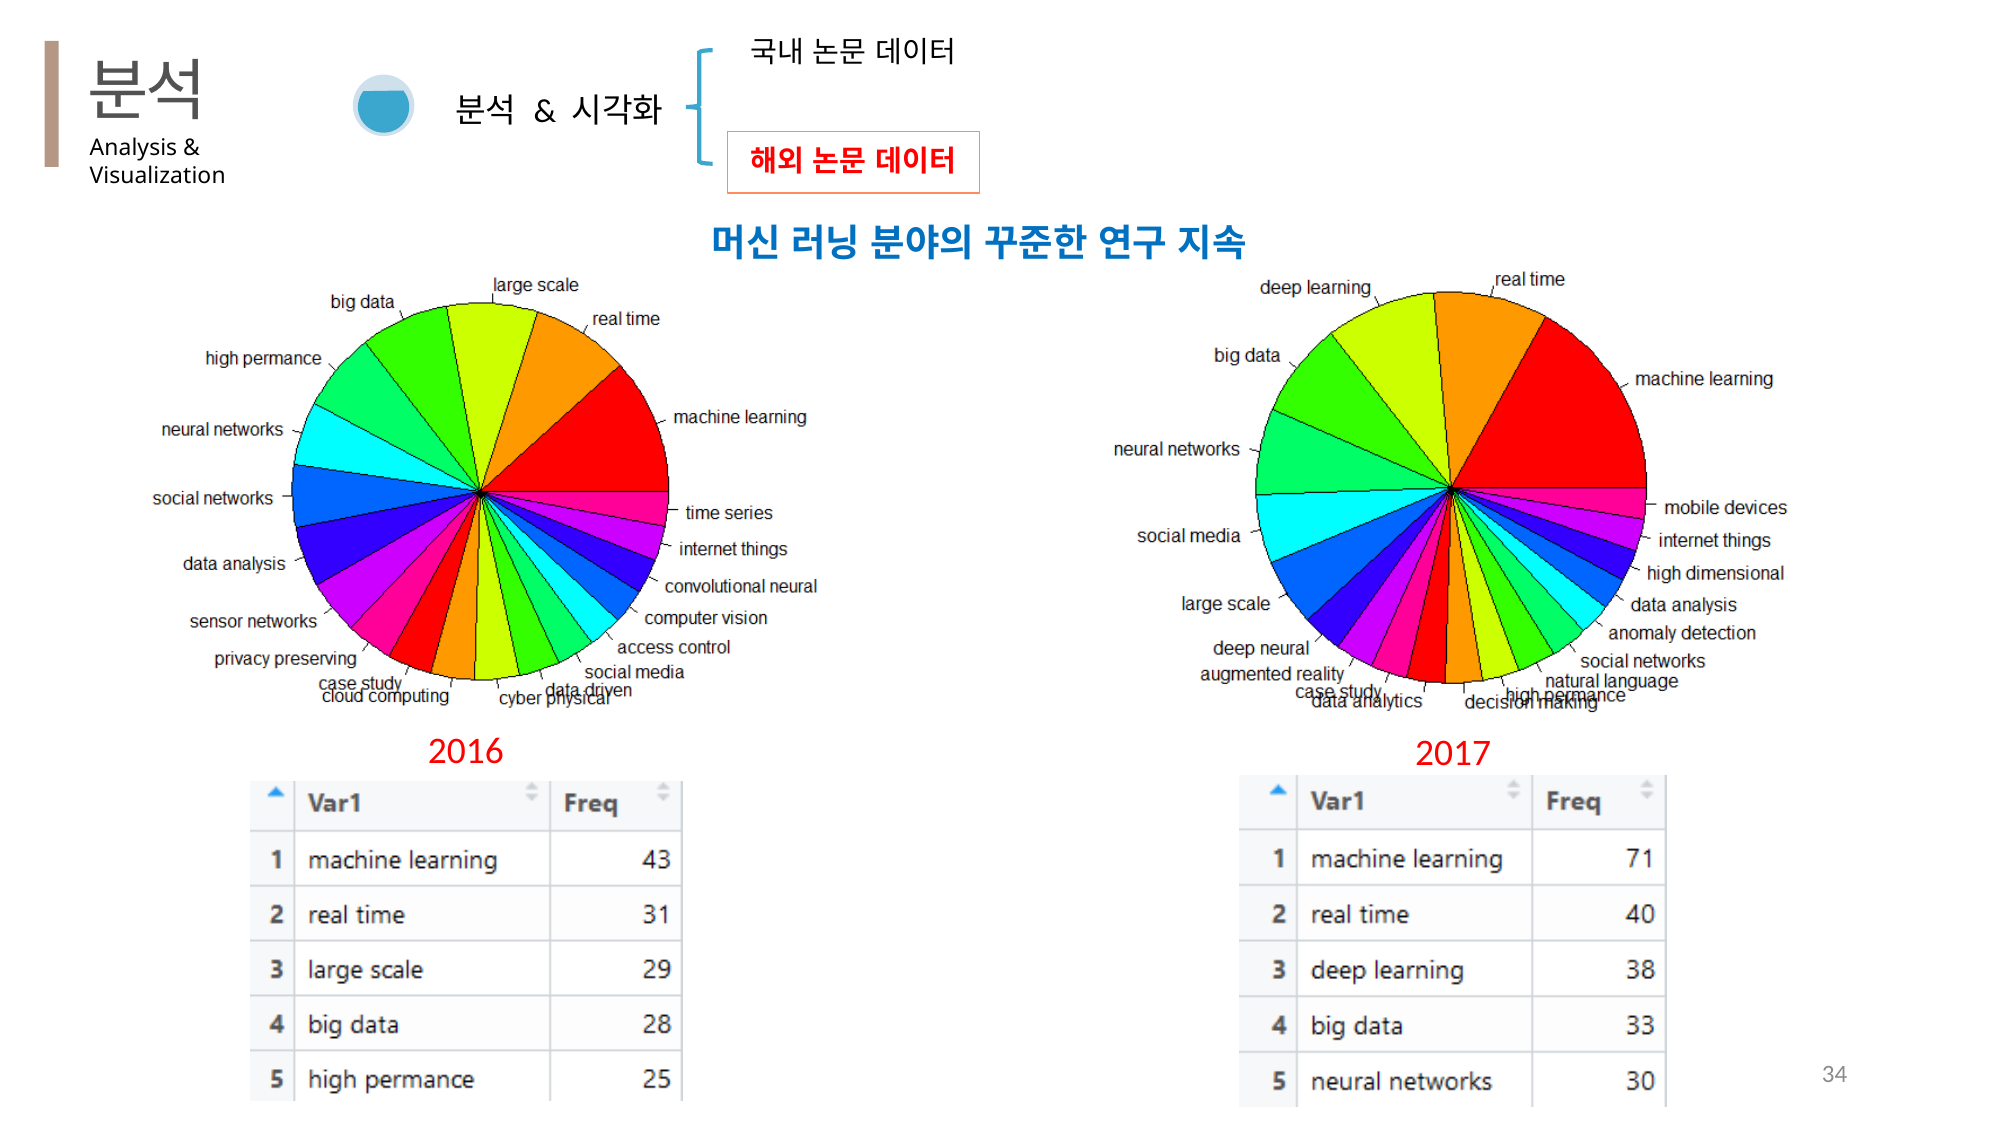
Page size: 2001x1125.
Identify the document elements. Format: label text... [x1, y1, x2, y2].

picture [1239, 775, 1667, 1107]
text_box 해외 논문 데이터 [727, 131, 980, 193]
text_box [357, 90, 410, 133]
text_box [352, 75, 415, 137]
text_box [44, 75, 60, 168]
picture [147, 272, 826, 719]
picture [250, 781, 683, 1101]
text_box 분석 [72, 75, 222, 136]
picture [1101, 267, 1805, 725]
text_box Analysis & Visualization [74, 125, 353, 196]
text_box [448, 74, 684, 137]
text_box 국내 논문 데이터 [727, 22, 980, 85]
text_box [685, 75, 713, 165]
text_box 머신 러닝 분야의 꾸준한 연구 지속 [696, 211, 1263, 272]
text_box 2016 [413, 719, 519, 779]
text_box [0, 0, 2000, 75]
text_box 2017 [1400, 725, 1507, 775]
slide_number 34 [1667, 1042, 1863, 1103]
